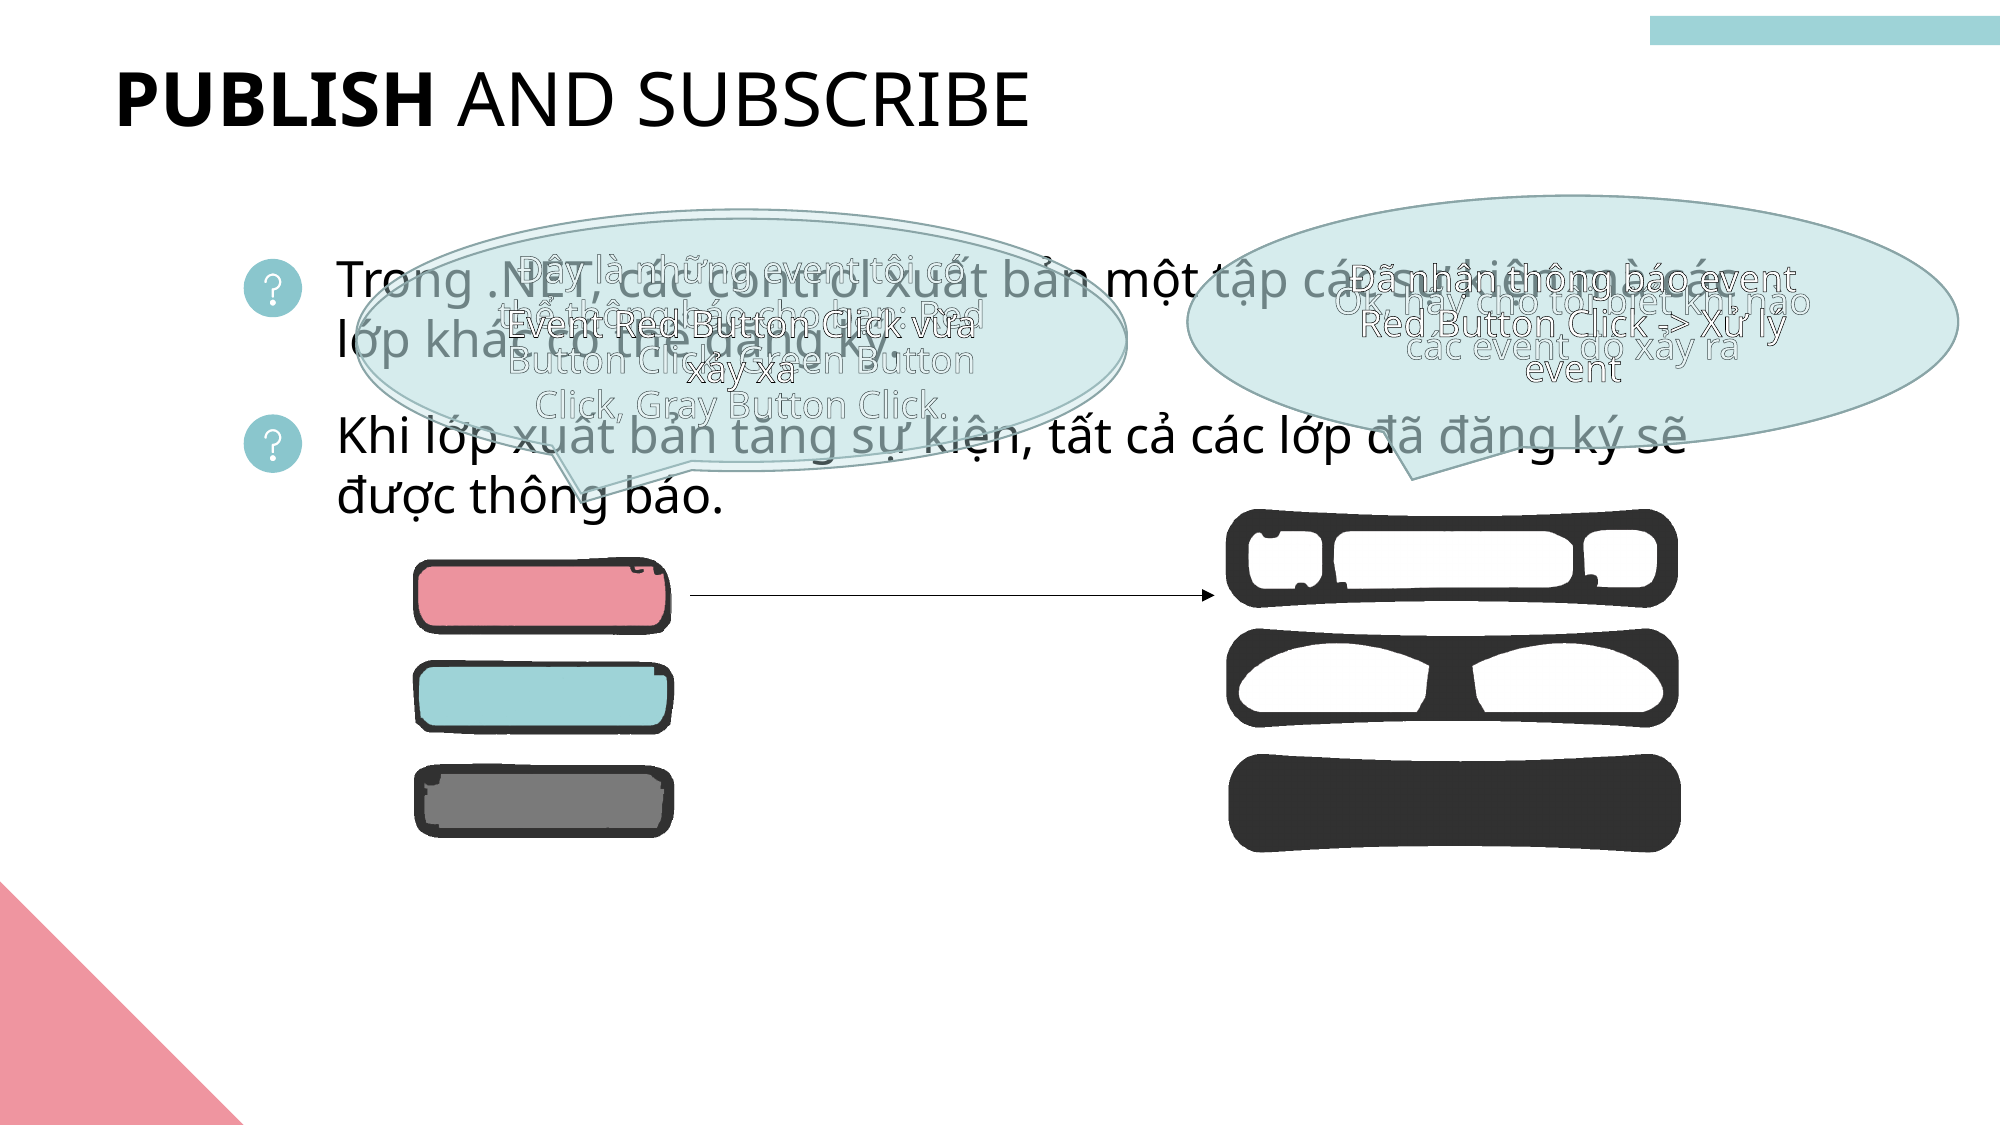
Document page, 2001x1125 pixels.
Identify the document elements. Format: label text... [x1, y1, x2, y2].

text_box Event Red Button Click vừa xảy xa [494, 217, 989, 247]
text_box Đã nhận thông báo event Red Button Click -> Xử lý event [1213, 194, 1960, 424]
text_box [1649, 15, 2000, 46]
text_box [243, 403, 1806, 525]
text_box PUBLISH AND SUBSCRIBE [113, 51, 1887, 142]
text_box Event Red Button Click vừa xảy xa [362, 369, 1122, 403]
picture [401, 542, 692, 855]
text_box Đây là những event tôi có thể thông báo cho bạn: Red Button Click, Green Button Click, Gray Button Click. [463, 208, 1020, 247]
picture [1214, 493, 1692, 859]
text_box [0, 879, 246, 1125]
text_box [243, 247, 1806, 369]
